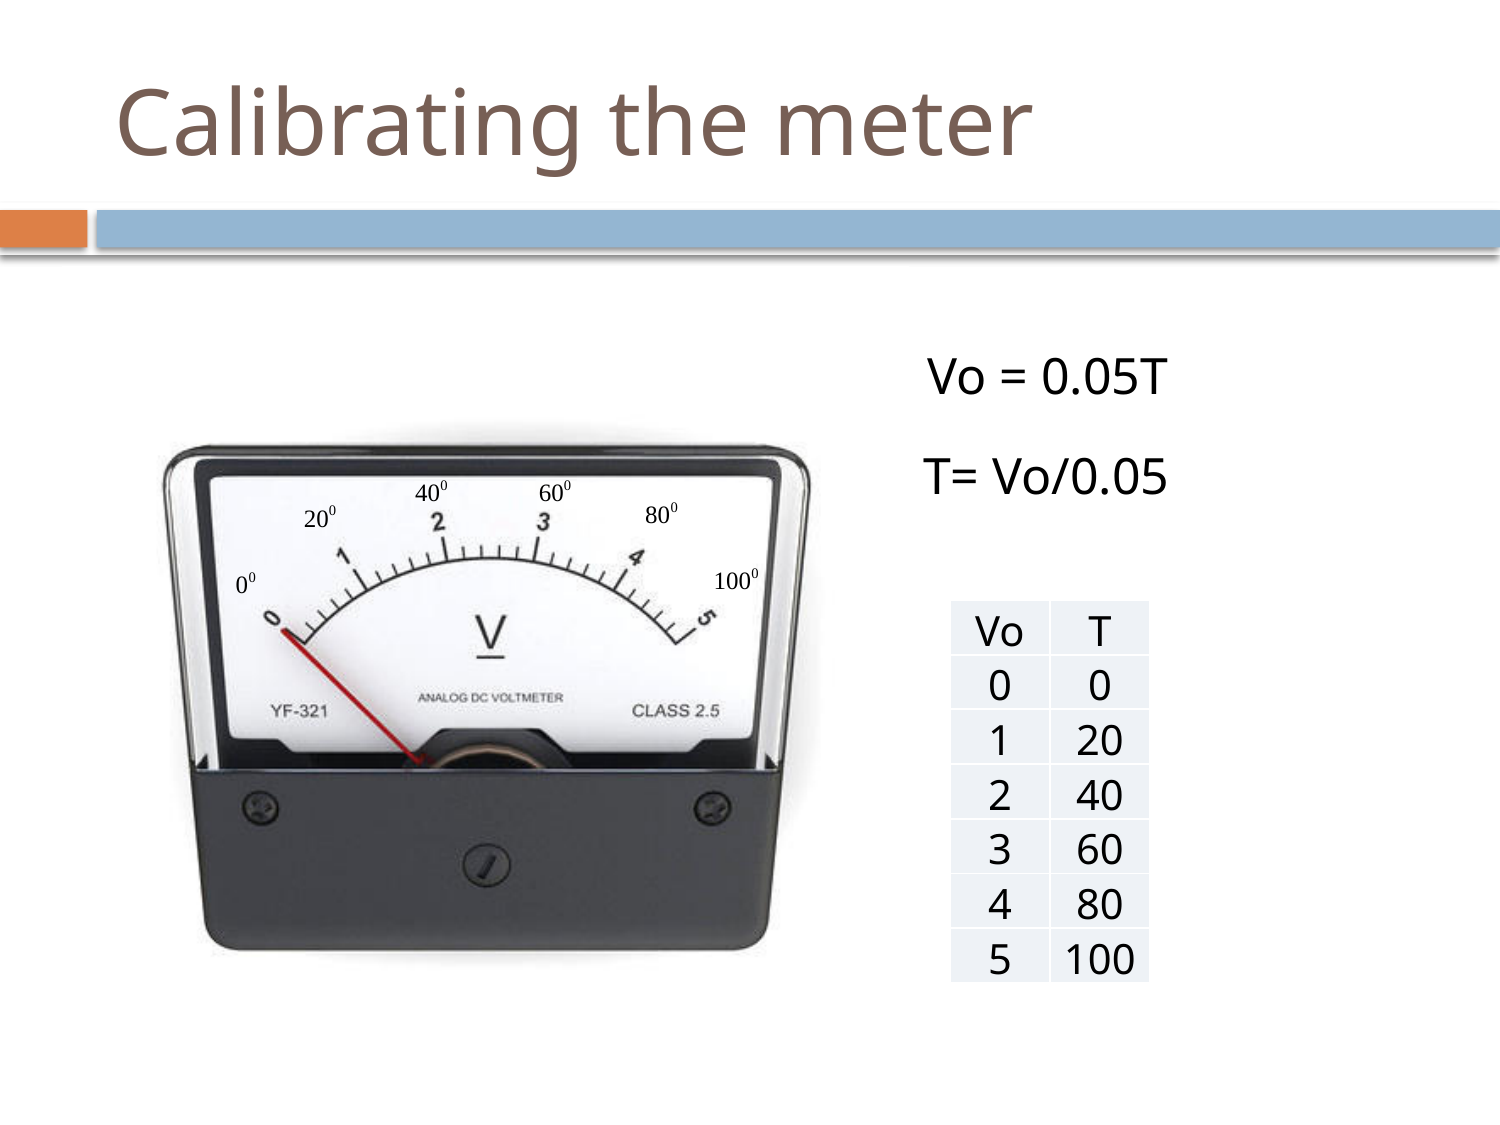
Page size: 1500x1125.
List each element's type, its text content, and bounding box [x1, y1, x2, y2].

picture [62, 266, 909, 1113]
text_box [299, 499, 342, 534]
table_cell 80 [1051, 874, 1149, 927]
table_cell 4 [951, 874, 1049, 927]
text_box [535, 474, 576, 509]
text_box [231, 566, 260, 601]
table_cell 5 [951, 929, 1049, 982]
text_box T= Vo/0.05 [913, 437, 1300, 513]
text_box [712, 562, 763, 597]
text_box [411, 474, 454, 509]
table_cell 0 [1051, 656, 1149, 708]
table_cell 0 [951, 656, 1049, 708]
title Calibrating the meter [99, 37, 1438, 200]
table_cell 2 [951, 765, 1049, 818]
table_header T [1051, 601, 1149, 654]
table_cell 1 [951, 710, 1049, 763]
table_cell 20 [1051, 710, 1149, 763]
table_cell 3 [951, 820, 1049, 873]
text_box Vo = 0.05T [913, 337, 1250, 413]
table_cell 40 [1051, 765, 1149, 818]
table_cell 60 [1051, 820, 1149, 873]
table_header Vo [951, 601, 1049, 654]
table_cell 100 [1051, 929, 1149, 982]
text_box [642, 496, 683, 531]
